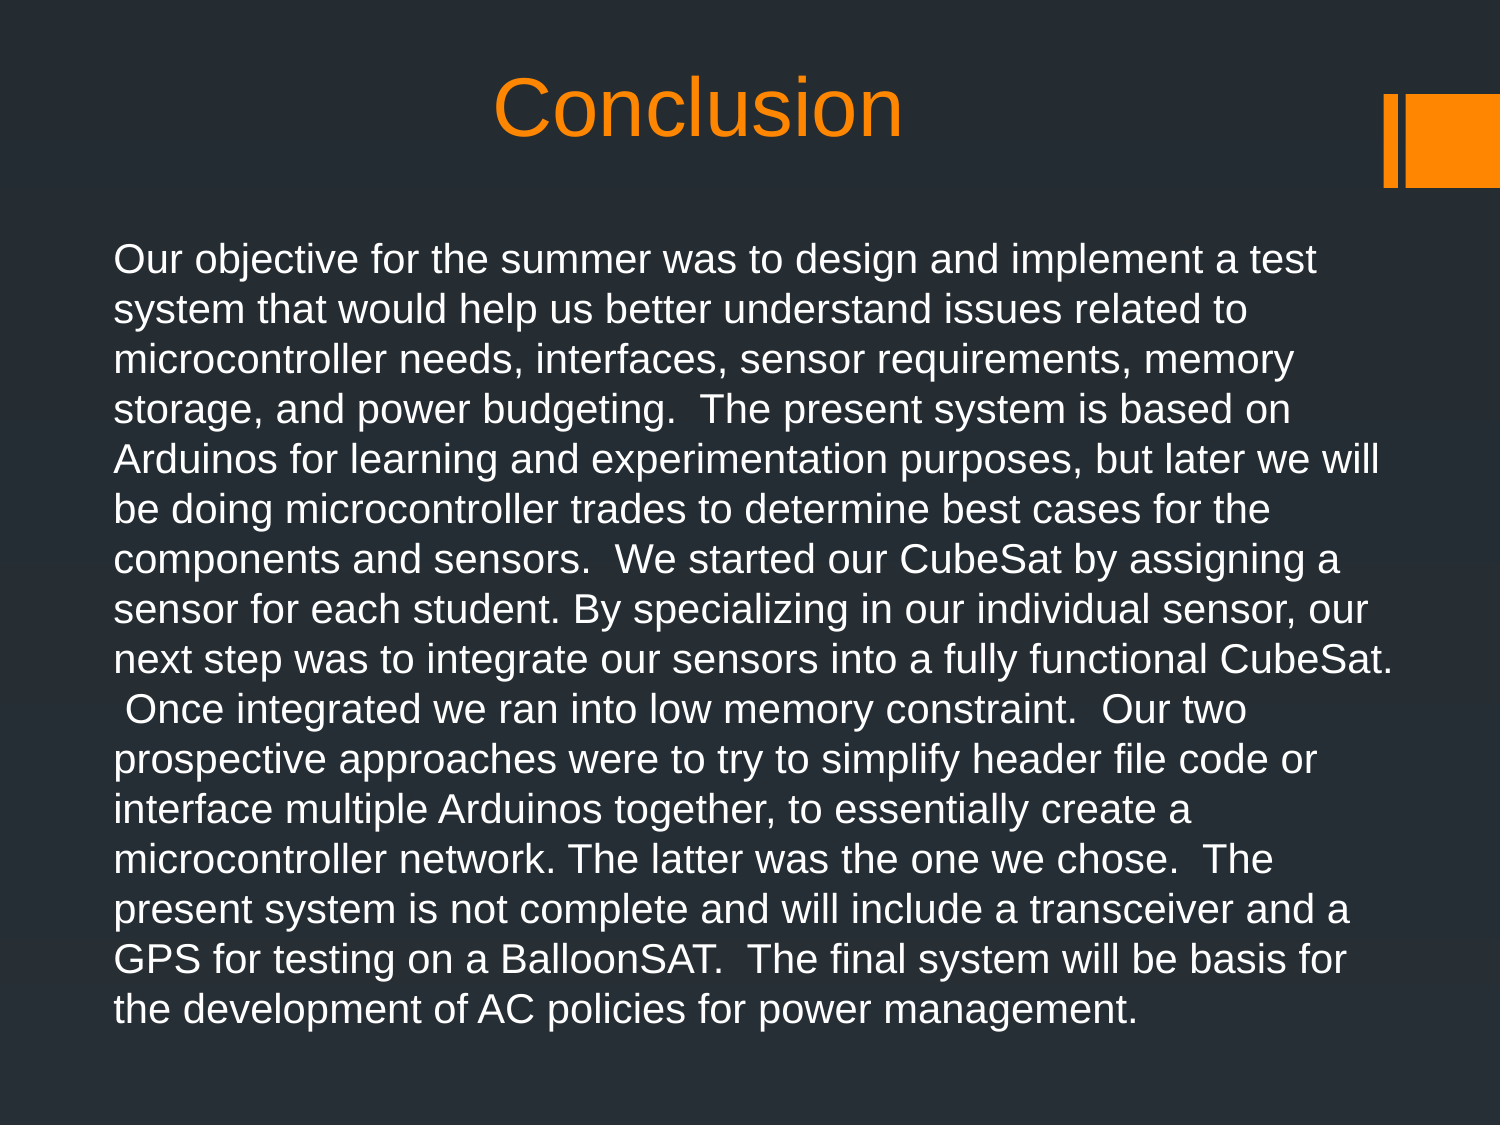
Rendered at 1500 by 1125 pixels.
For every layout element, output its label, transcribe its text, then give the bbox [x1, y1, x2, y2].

text_box Our objective for the summer was to design and implement a test system that would help us better understand issues related to microcontroller needs, interfaces, sensor requirements, memory storage, and power budgeting. The present system is based on Arduinos for learning and experimentation purposes, but later we will be doing microcontroller trades to determine best cases for the components and sensors. We started our CubeSat by assigning a sensor for each student. By specializing in our individual sensor, our next step was to integrate our sensors into a fully functional CubeSat. Once integrated we ran into low memory constraint. Our two prospective approaches were to try to simplify header file code or interface multiple Arduinos together, to essentially create a microcontroller network. The latter was the one we chose. The present system is not complete and will include a transceiver and a GPS for testing on a BalloonSAT. The final system will be basis for the development of AC policies for power management. [98, 223, 1410, 1090]
title Conclusion [98, 38, 1299, 161]
